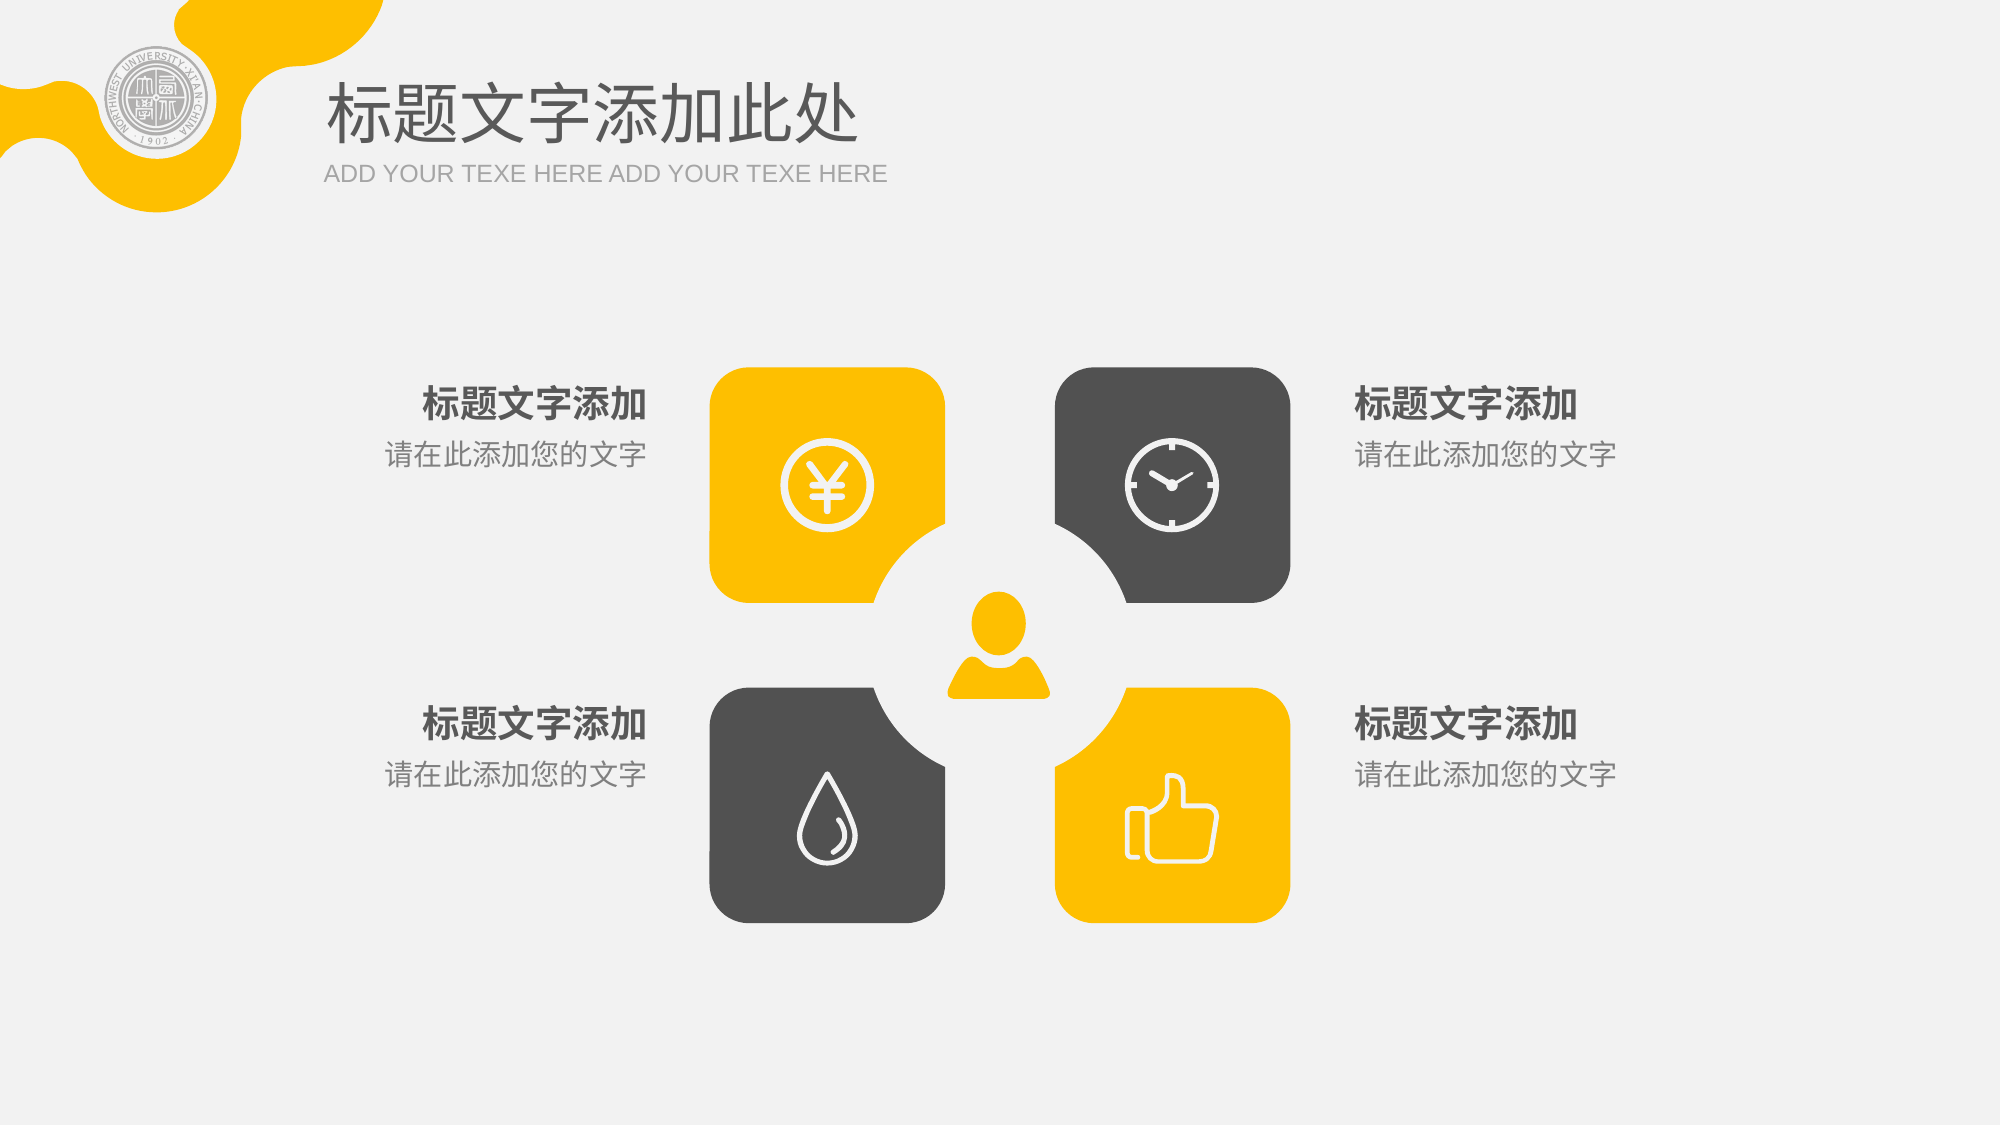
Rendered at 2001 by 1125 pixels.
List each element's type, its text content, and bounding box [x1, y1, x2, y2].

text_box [237, 684, 663, 796]
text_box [1339, 684, 1765, 796]
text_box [1339, 363, 1765, 476]
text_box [709, 367, 1291, 924]
text_box [0, 0, 191, 100]
picture [93, 33, 223, 168]
text_box 标题文字添加此处 [311, 64, 875, 150]
text_box ADD YOUR TEXE HERE ADD YOUR TEXE HERE [308, 150, 931, 196]
text_box [0, 0, 385, 214]
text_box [237, 363, 663, 476]
